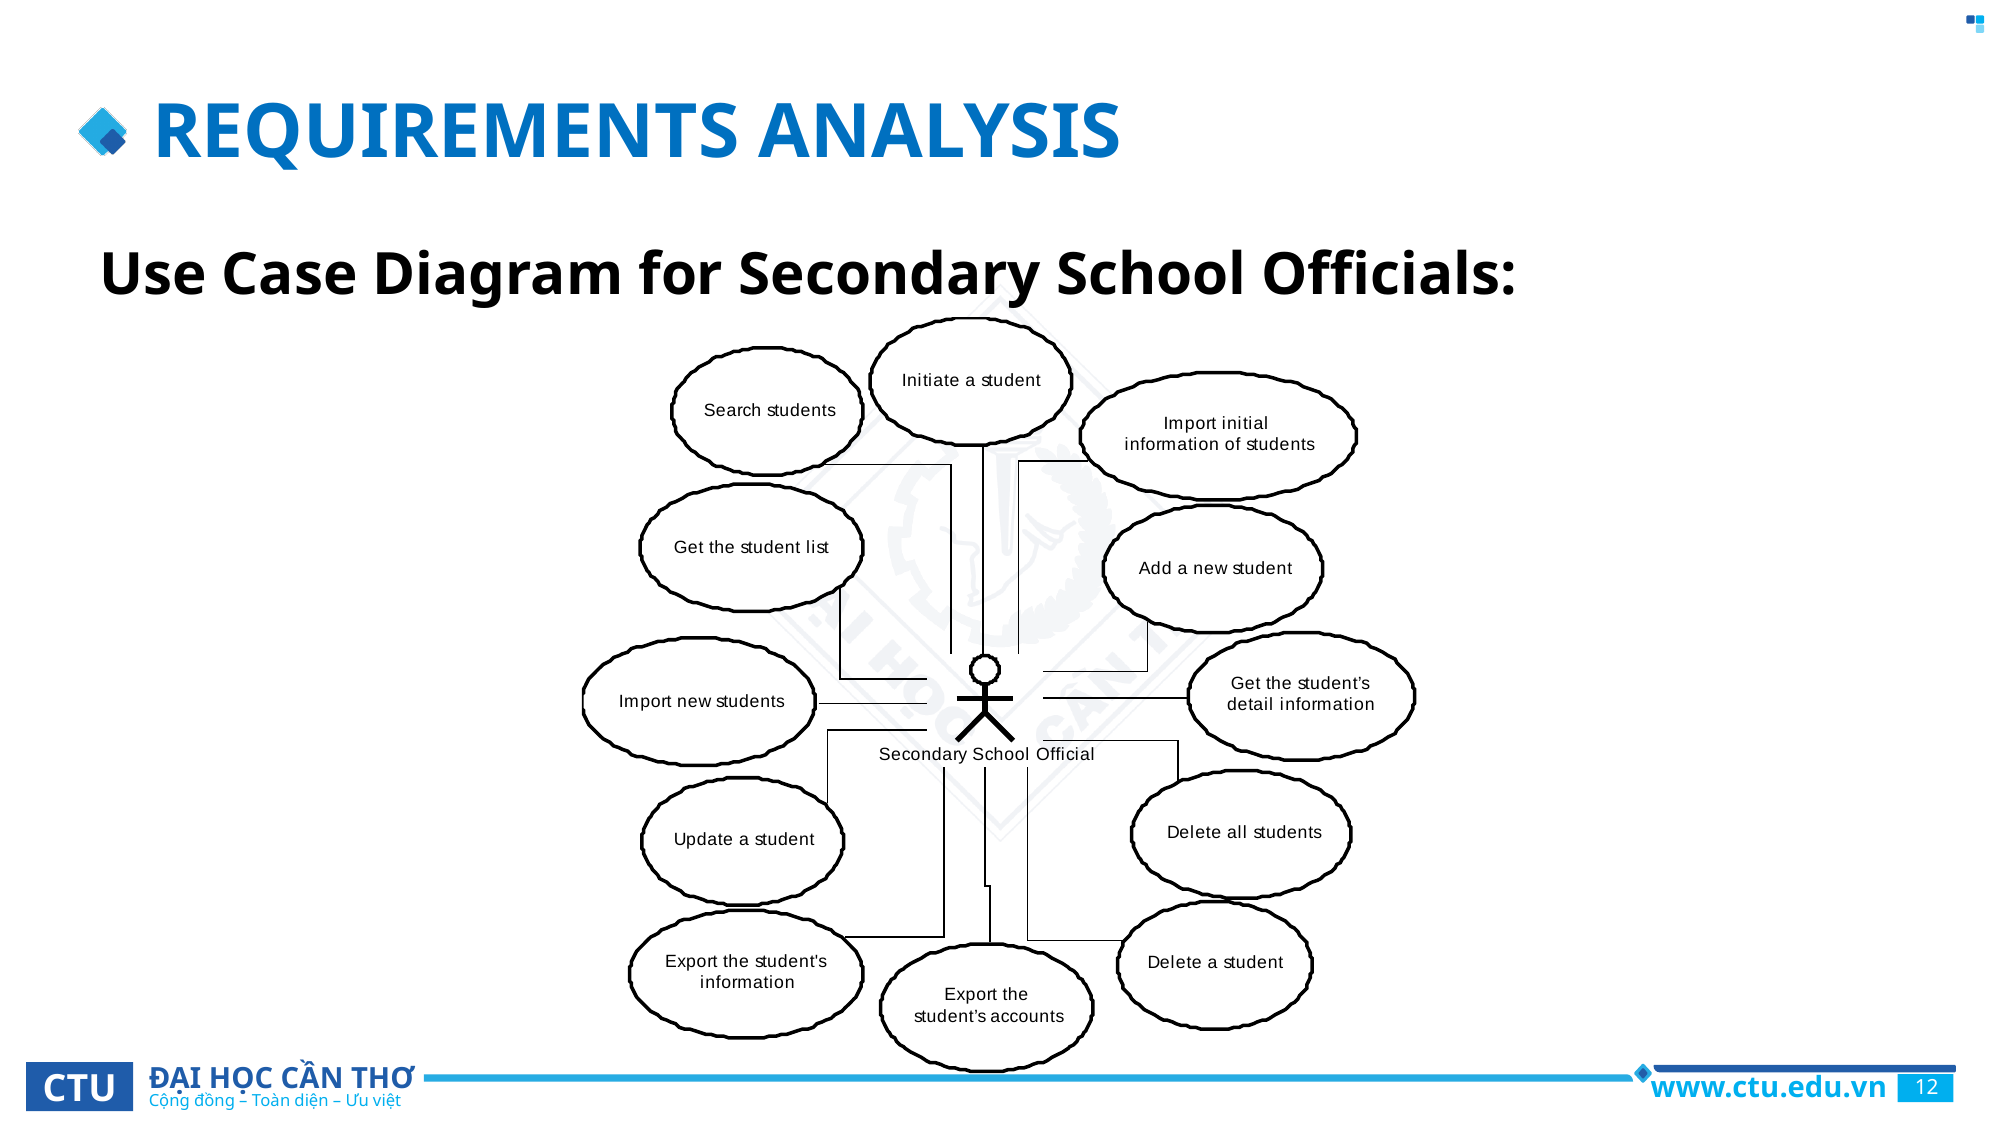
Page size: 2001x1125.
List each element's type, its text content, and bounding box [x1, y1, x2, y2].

picture [581, 317, 1419, 1075]
title REQUIREMENTS ANALYSIS [137, 24, 1863, 229]
picture [78, 107, 127, 156]
list Use Case Diagram for Secondary School Officials: [84, 229, 1916, 1014]
